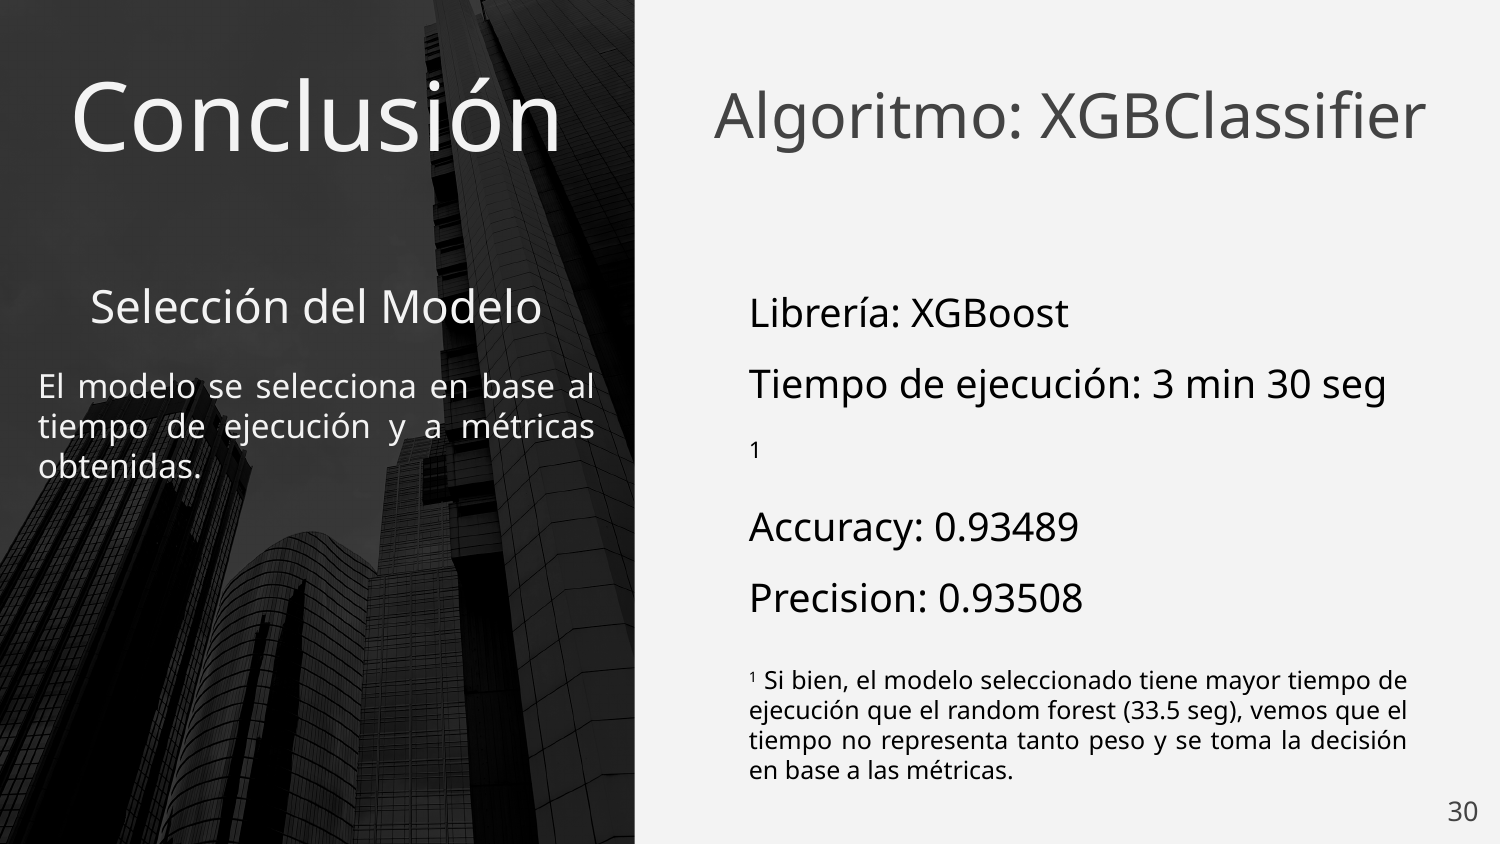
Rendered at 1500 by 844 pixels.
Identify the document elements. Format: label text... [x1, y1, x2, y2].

slide_number ‹#› [1403, 779, 1494, 844]
text_box 1 Si bien, el modelo seleccionado tiene mayor tiempo de ejecución que el random forest (33.5 seg), vemos que el tiempo no representa tanto peso y se toma la decisión en base a las métricas. [733, 649, 1424, 800]
text_box Algoritmo: XGBClassifier [650, 61, 1494, 167]
text_box Librería: XGBoost Tiempo de ejecución: 3 min 30 seg 1 Accuracy: 0.93489 Precision: 0.93508 [733, 249, 1410, 636]
picture [0, 0, 635, 844]
